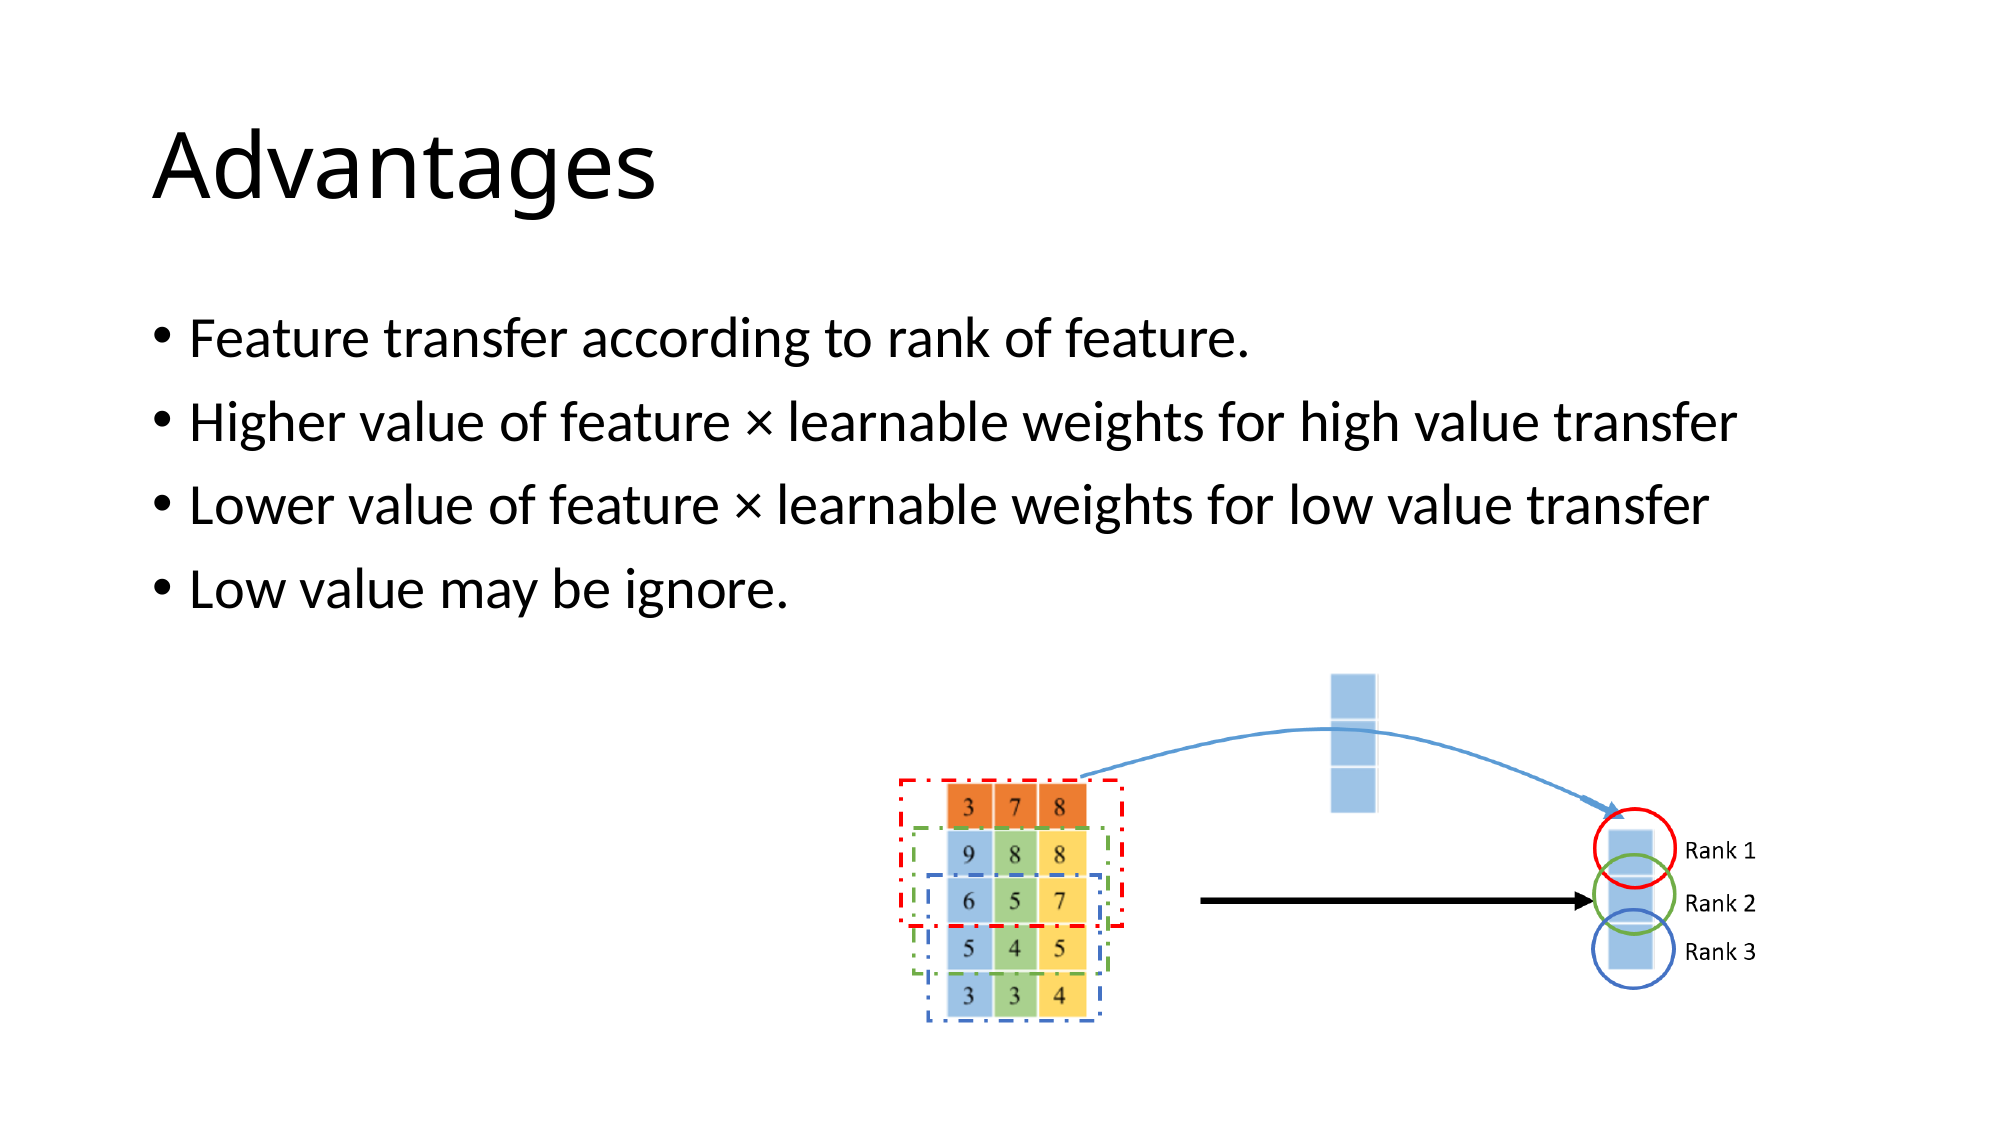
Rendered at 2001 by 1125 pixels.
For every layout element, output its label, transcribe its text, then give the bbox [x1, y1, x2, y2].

list Feature transfer according to rank of feature. Higher value of feature × learnable weights for high value transfer Lower value of feature × learnable weights for low value transfer Low value may be ignore. [137, 299, 1863, 1014]
title Advantages [137, 59, 1863, 278]
picture [863, 665, 1767, 1036]
